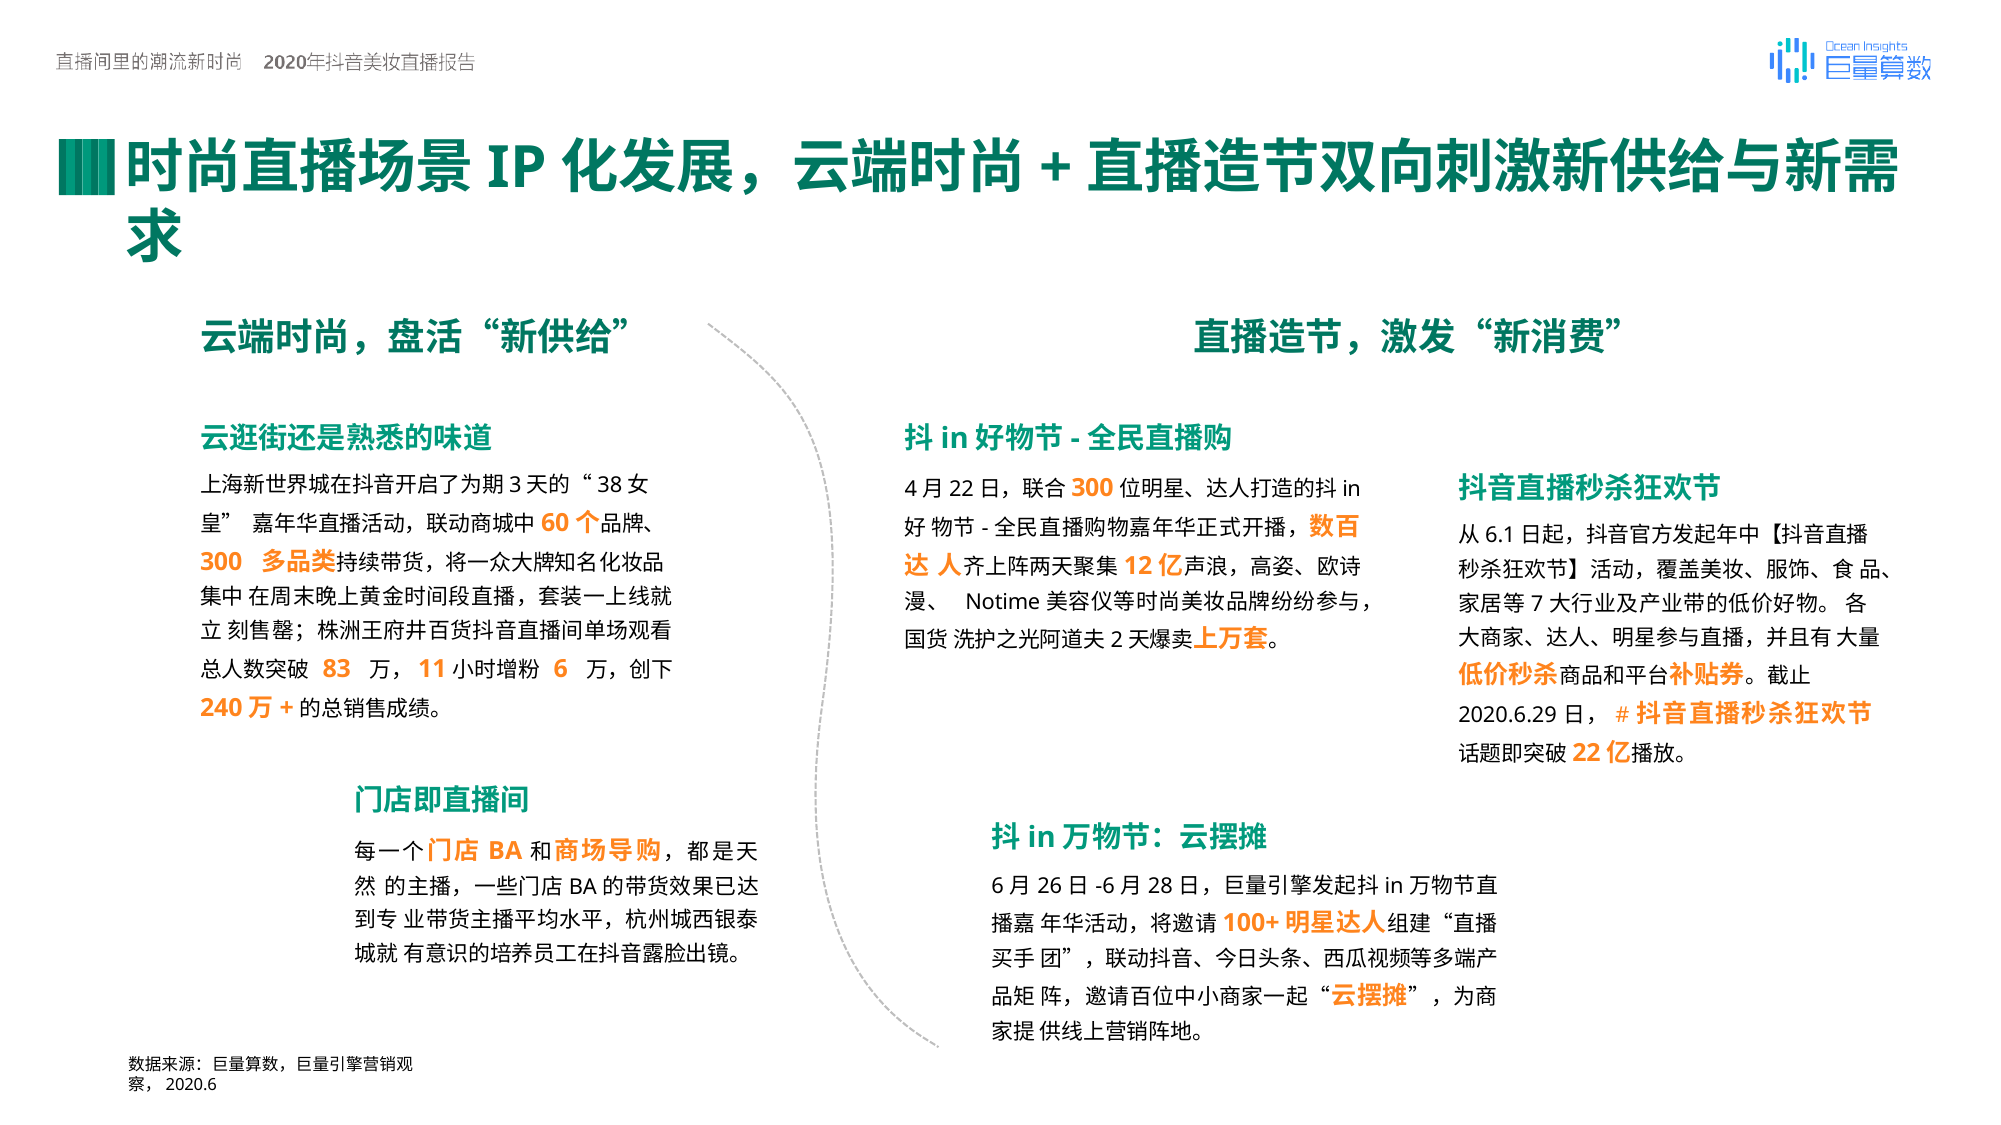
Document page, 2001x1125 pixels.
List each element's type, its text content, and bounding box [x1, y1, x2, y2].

text_box [75, 139, 82, 196]
text_box [82, 139, 92, 196]
picture [1826, 56, 1850, 79]
text_box 数据来源：巨量算数，巨量引擎营销观察，2020.6 [126, 1052, 501, 1095]
text_box 云逛街还是熟悉的味道 上海新世界城在抖音开启了为期3天的“38女皇” 嘉年华直播活动，联动商城中60个品牌、300 多品类持续带货，将一众大牌知名化妆品集中 在周末晚上黄金时间段直播，套装一上线就立 刻售罄；株洲王府井百货抖音直播间单场观看 总人数突破 83 万，11小时增粉 6 万，创下 240万+的总销售成绩。 门店即直播间 每一个门店BA和商场导购，都是天然 的主播，一些门店BA的带货效果已达到专 业带货主播平均水平，杭州城西银泰城就 有意识的培养员工在抖音露脸出镜。 [197, 416, 760, 967]
picture [264, 52, 475, 71]
text_box 云端时尚，盘活“新供给” [197, 311, 653, 359]
title 时尚直播场景IP化发展，云端时尚+直播造节双向刺激新供给与新需求 [123, 126, 1921, 317]
text_box [108, 139, 115, 196]
picture [56, 52, 241, 70]
text_box 抖音直播秒杀狂欢节 从6.1日起，抖音官方发起年中【抖音直播 秒杀狂欢节】活动，覆盖美妆、服饰、食 品、家居等7大行业及产业带的低价好物。 各大商家、达人、明星参与直播，并且有 大量低价秒杀商品和平台补贴券。截止 2020.6.29日，#抖音直播秒杀狂欢节 话题即突破22亿播放。 [1456, 467, 1886, 767]
text_box 直播造节，激发“新消费” [1191, 311, 1646, 359]
text_box [708, 323, 939, 1048]
text_box 抖in好物节-全民直播购 4月22日，联合300位明星、达人打造的抖in好 物节-全民直播购物嘉年华正式开播，数百达 人齐上阵两天聚集12亿声浪，高姿、欧诗漫、 Notime美容仪等时尚美妆品牌纷纷参与，国货 洗护之光阿道夫2天爆卖上万套。 [902, 416, 1362, 653]
text_box [66, 139, 75, 196]
picture [1907, 56, 1931, 80]
text_box [1880, 43, 1888, 53]
picture [1853, 55, 1904, 80]
text_box [1826, 41, 1840, 51]
text_box [98, 139, 108, 196]
picture [1769, 38, 1815, 83]
text_box [92, 139, 98, 196]
text_box [58, 139, 66, 196]
text_box 抖in万物节：云摆摊 6月26日-6月28日，巨量引擎发起抖in万物节直播嘉 年华活动，将邀请100+明星达人组建“直播买手 团”，联动抖音、今日头条、西瓜视频等多端产品矩 阵，邀请百位中小商家一起“云摆摊”，为商家提 供线上营销阵地。 [989, 816, 1499, 1044]
